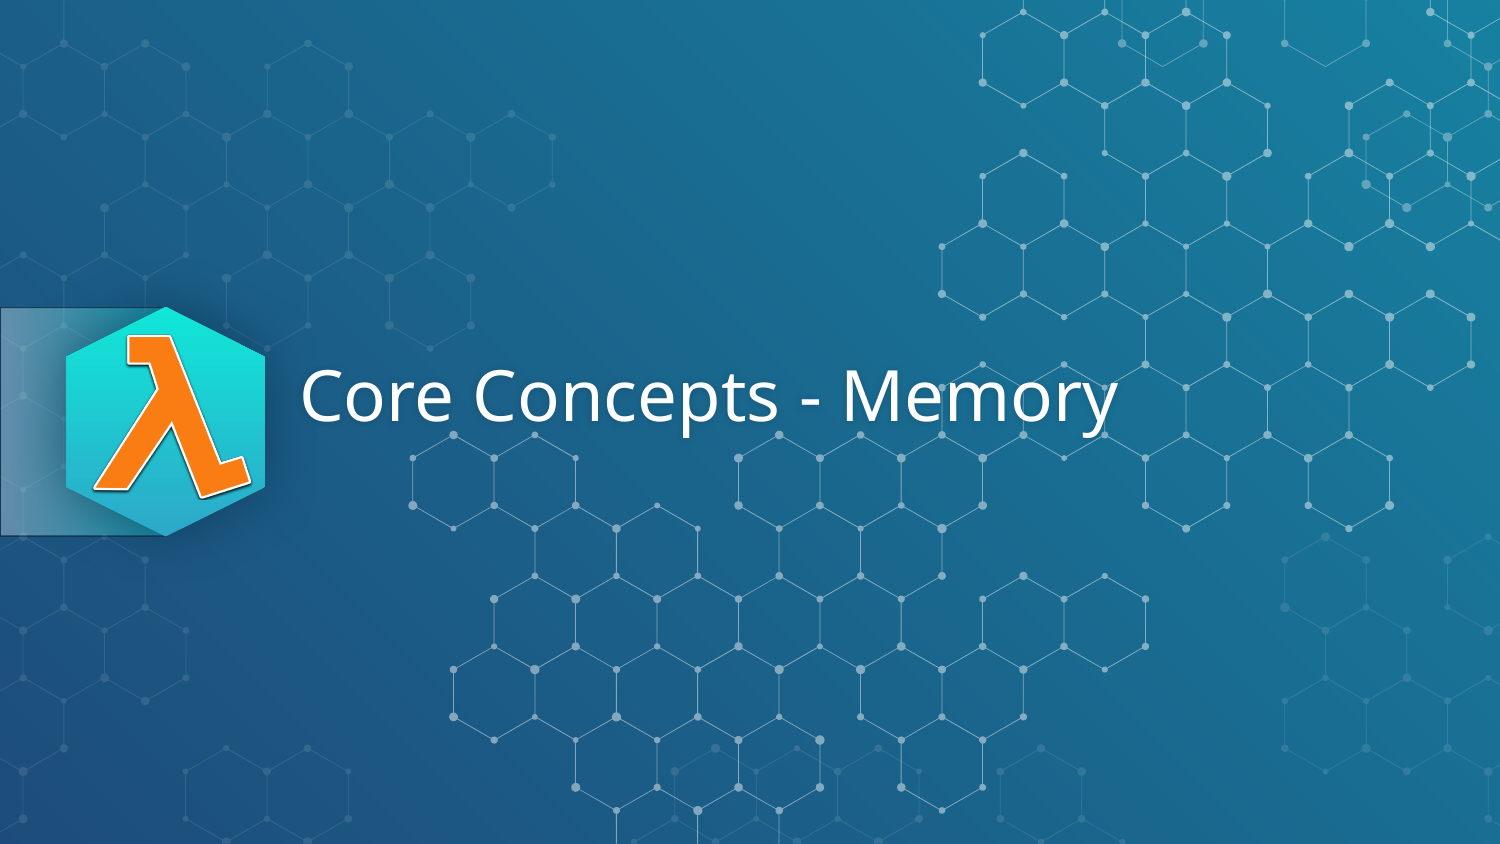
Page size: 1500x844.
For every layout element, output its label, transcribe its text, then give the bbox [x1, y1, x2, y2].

picture [88, 326, 255, 500]
title Core Concepts - Memory [299, 326, 1388, 517]
